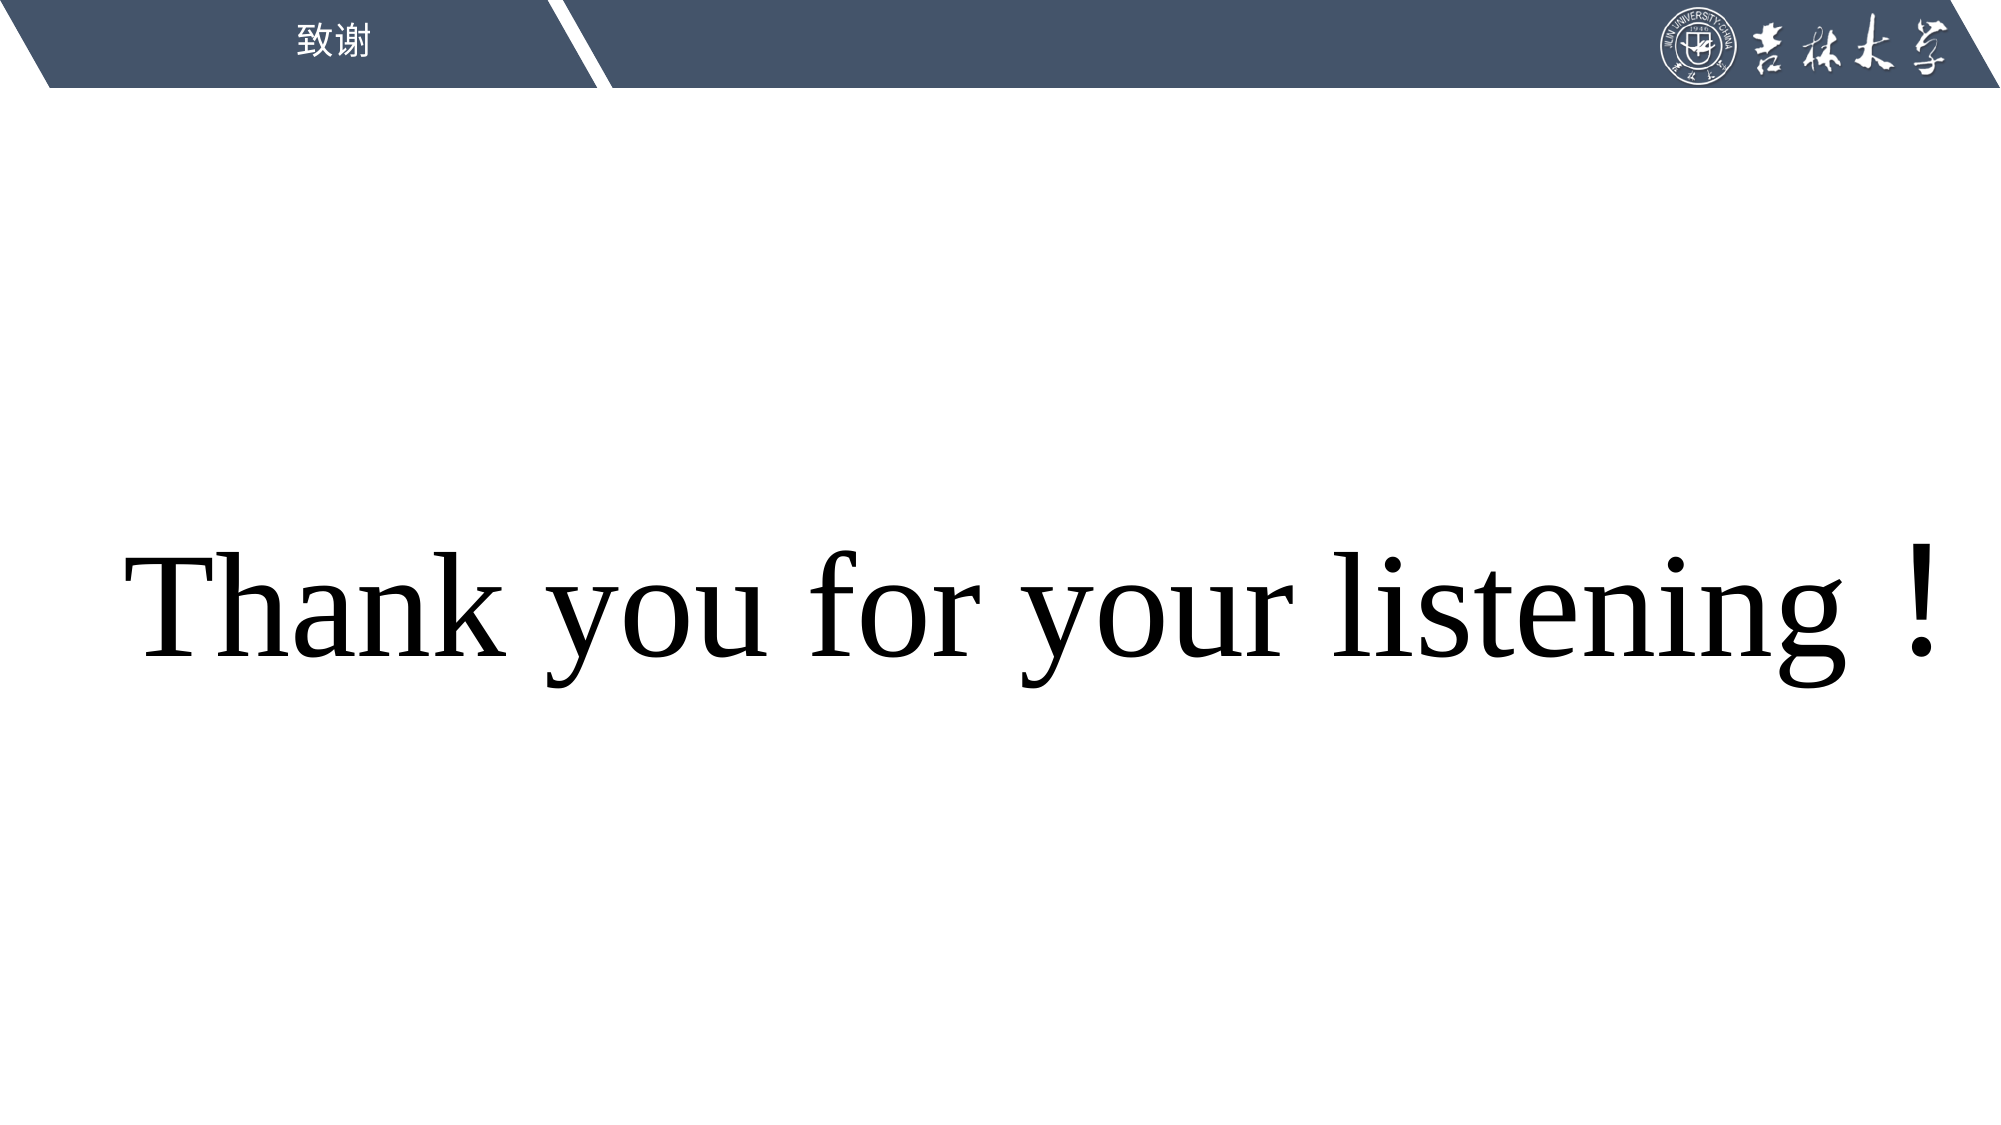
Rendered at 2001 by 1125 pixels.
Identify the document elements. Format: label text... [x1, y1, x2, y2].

text_box 致谢 [0, 10, 741, 70]
text_box [38, 70, 599, 89]
text_box [561, 0, 2000, 89]
picture [1660, 7, 1953, 87]
text_box Thank you for your listening！ [109, 499, 2000, 695]
text_box [0, 0, 555, 10]
